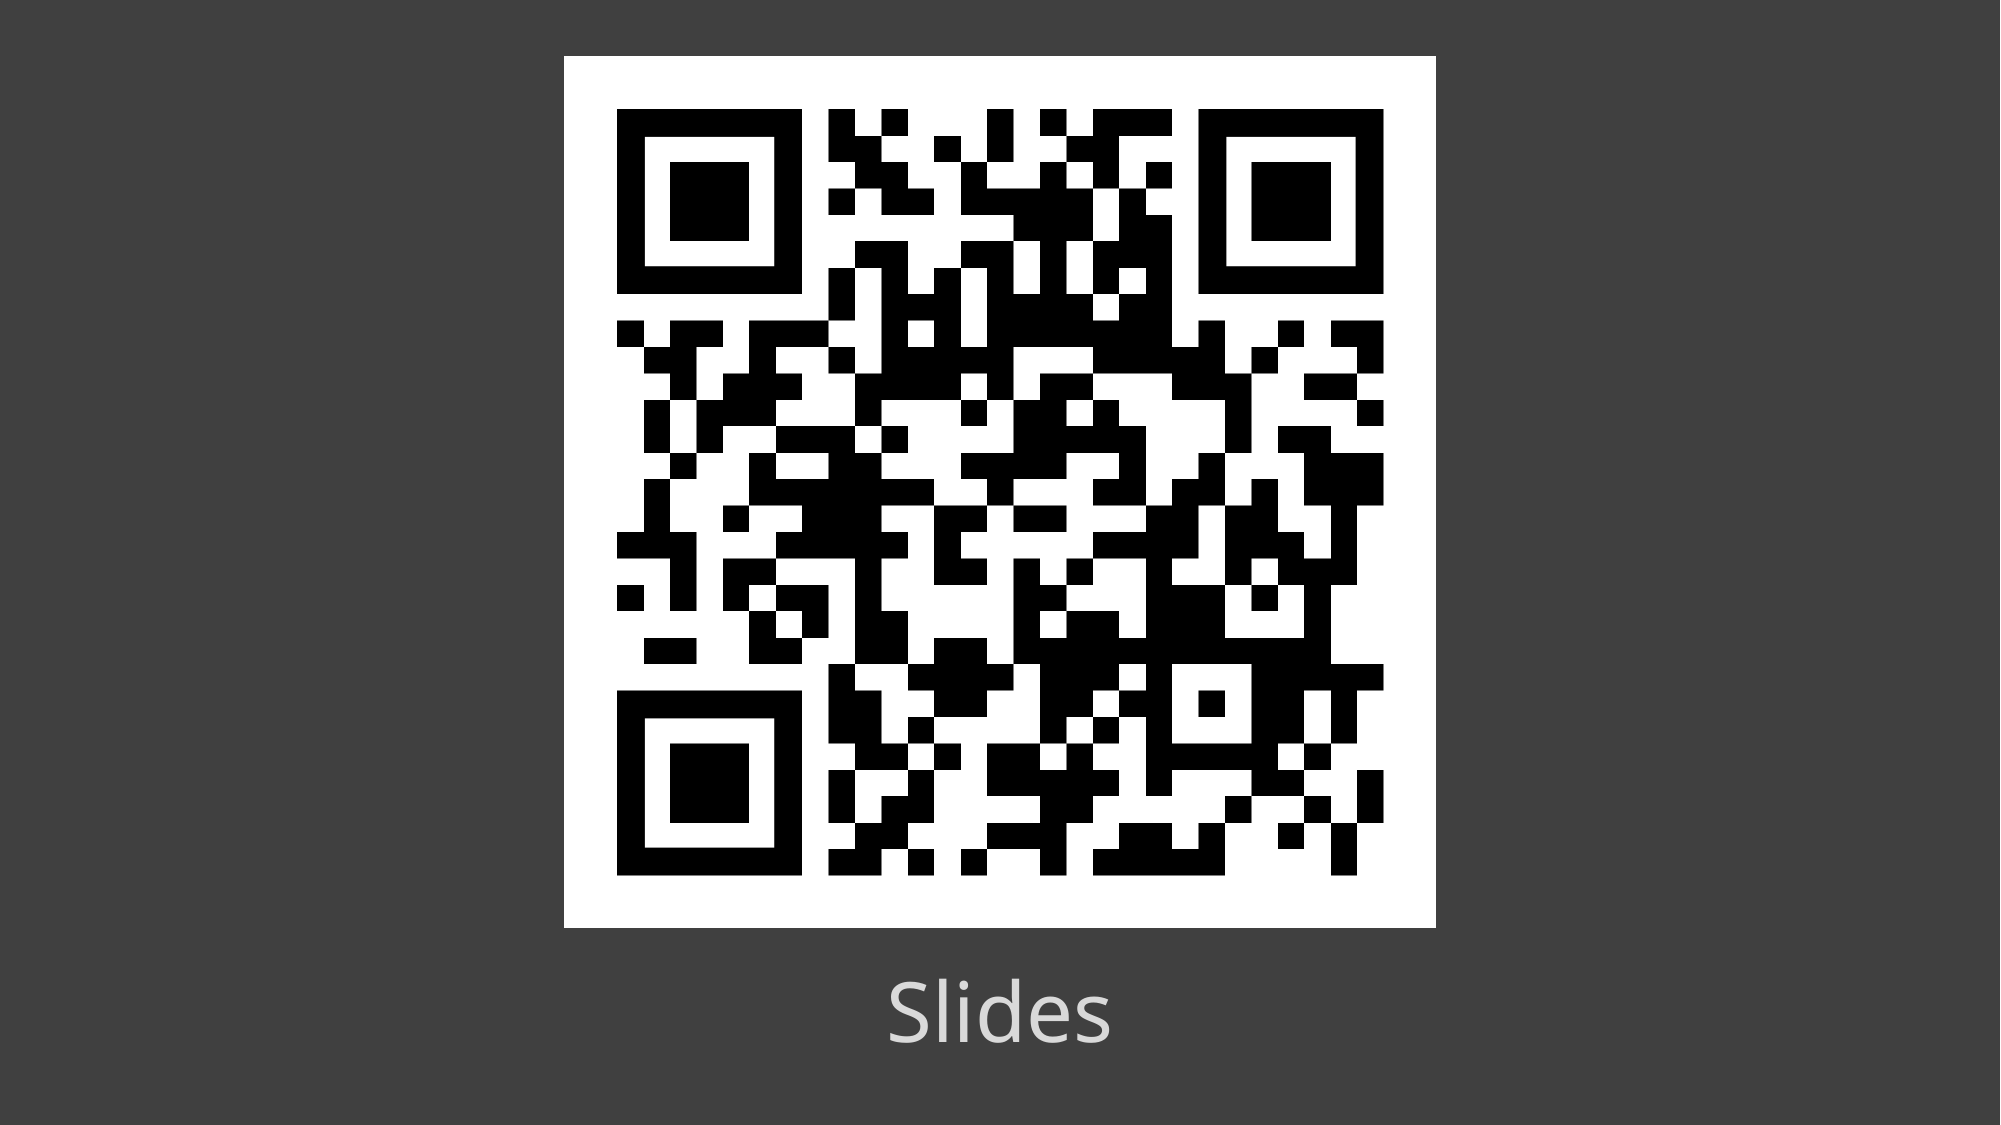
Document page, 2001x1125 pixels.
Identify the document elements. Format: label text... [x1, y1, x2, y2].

picture [563, 56, 1436, 928]
text_box Slides [871, 952, 1129, 1067]
